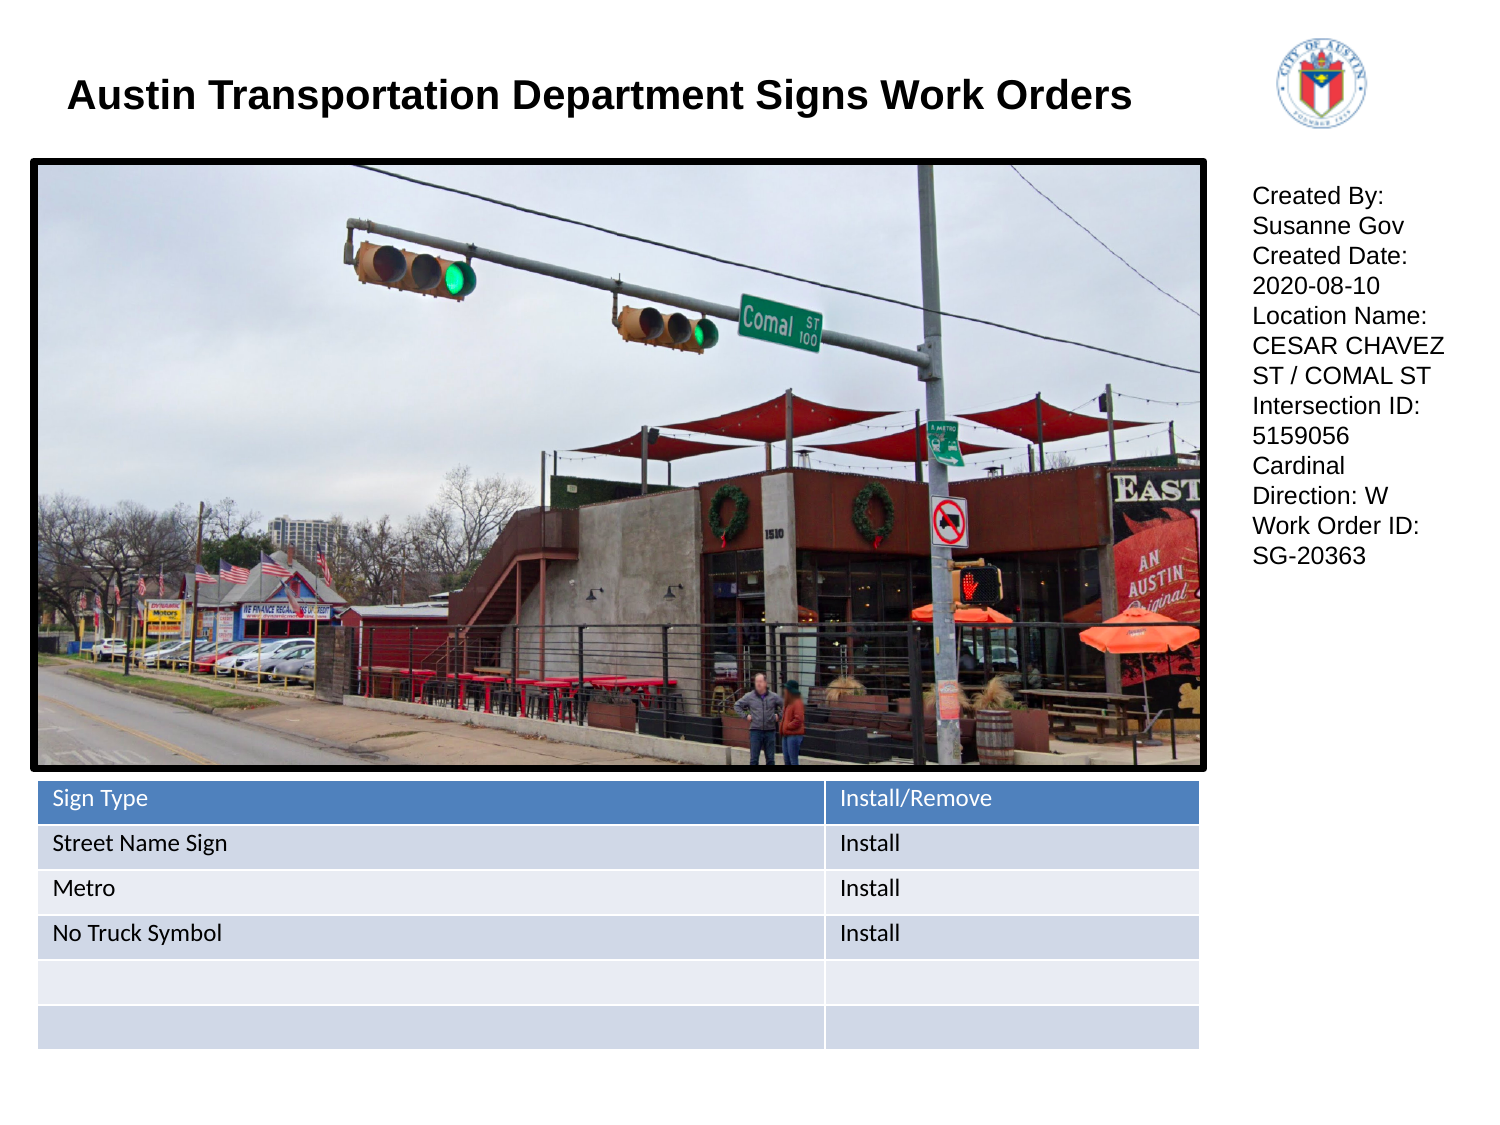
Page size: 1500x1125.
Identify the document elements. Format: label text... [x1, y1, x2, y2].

table_cell Install [826, 916, 1199, 959]
table_cell Install [826, 871, 1199, 914]
table_cell [38, 961, 824, 1004]
table_cell [38, 1006, 824, 1049]
text_box Created By: Susanne Gov Created Date: 2020-08-10 Location Name: CESAR CHAVEZ ST / COMAL ST Intersection ID: 5159056 Cardinal Direction: W Work Order ID: SG-20363 [1237, 172, 1463, 577]
text_box Austin Transportation Department Signs Work Orders [51, 60, 1149, 125]
table_cell No Truck Symbol [38, 916, 824, 959]
table_header Sign Type [38, 781, 824, 824]
picture [37, 164, 1201, 766]
table_cell Metro [38, 871, 824, 914]
table_header Install/Remove [826, 781, 1199, 824]
table_cell Install [826, 826, 1199, 869]
table_cell [826, 961, 1199, 1004]
picture [1274, 37, 1369, 132]
table_cell Street Name Sign [38, 826, 824, 869]
table_cell [826, 1006, 1199, 1049]
